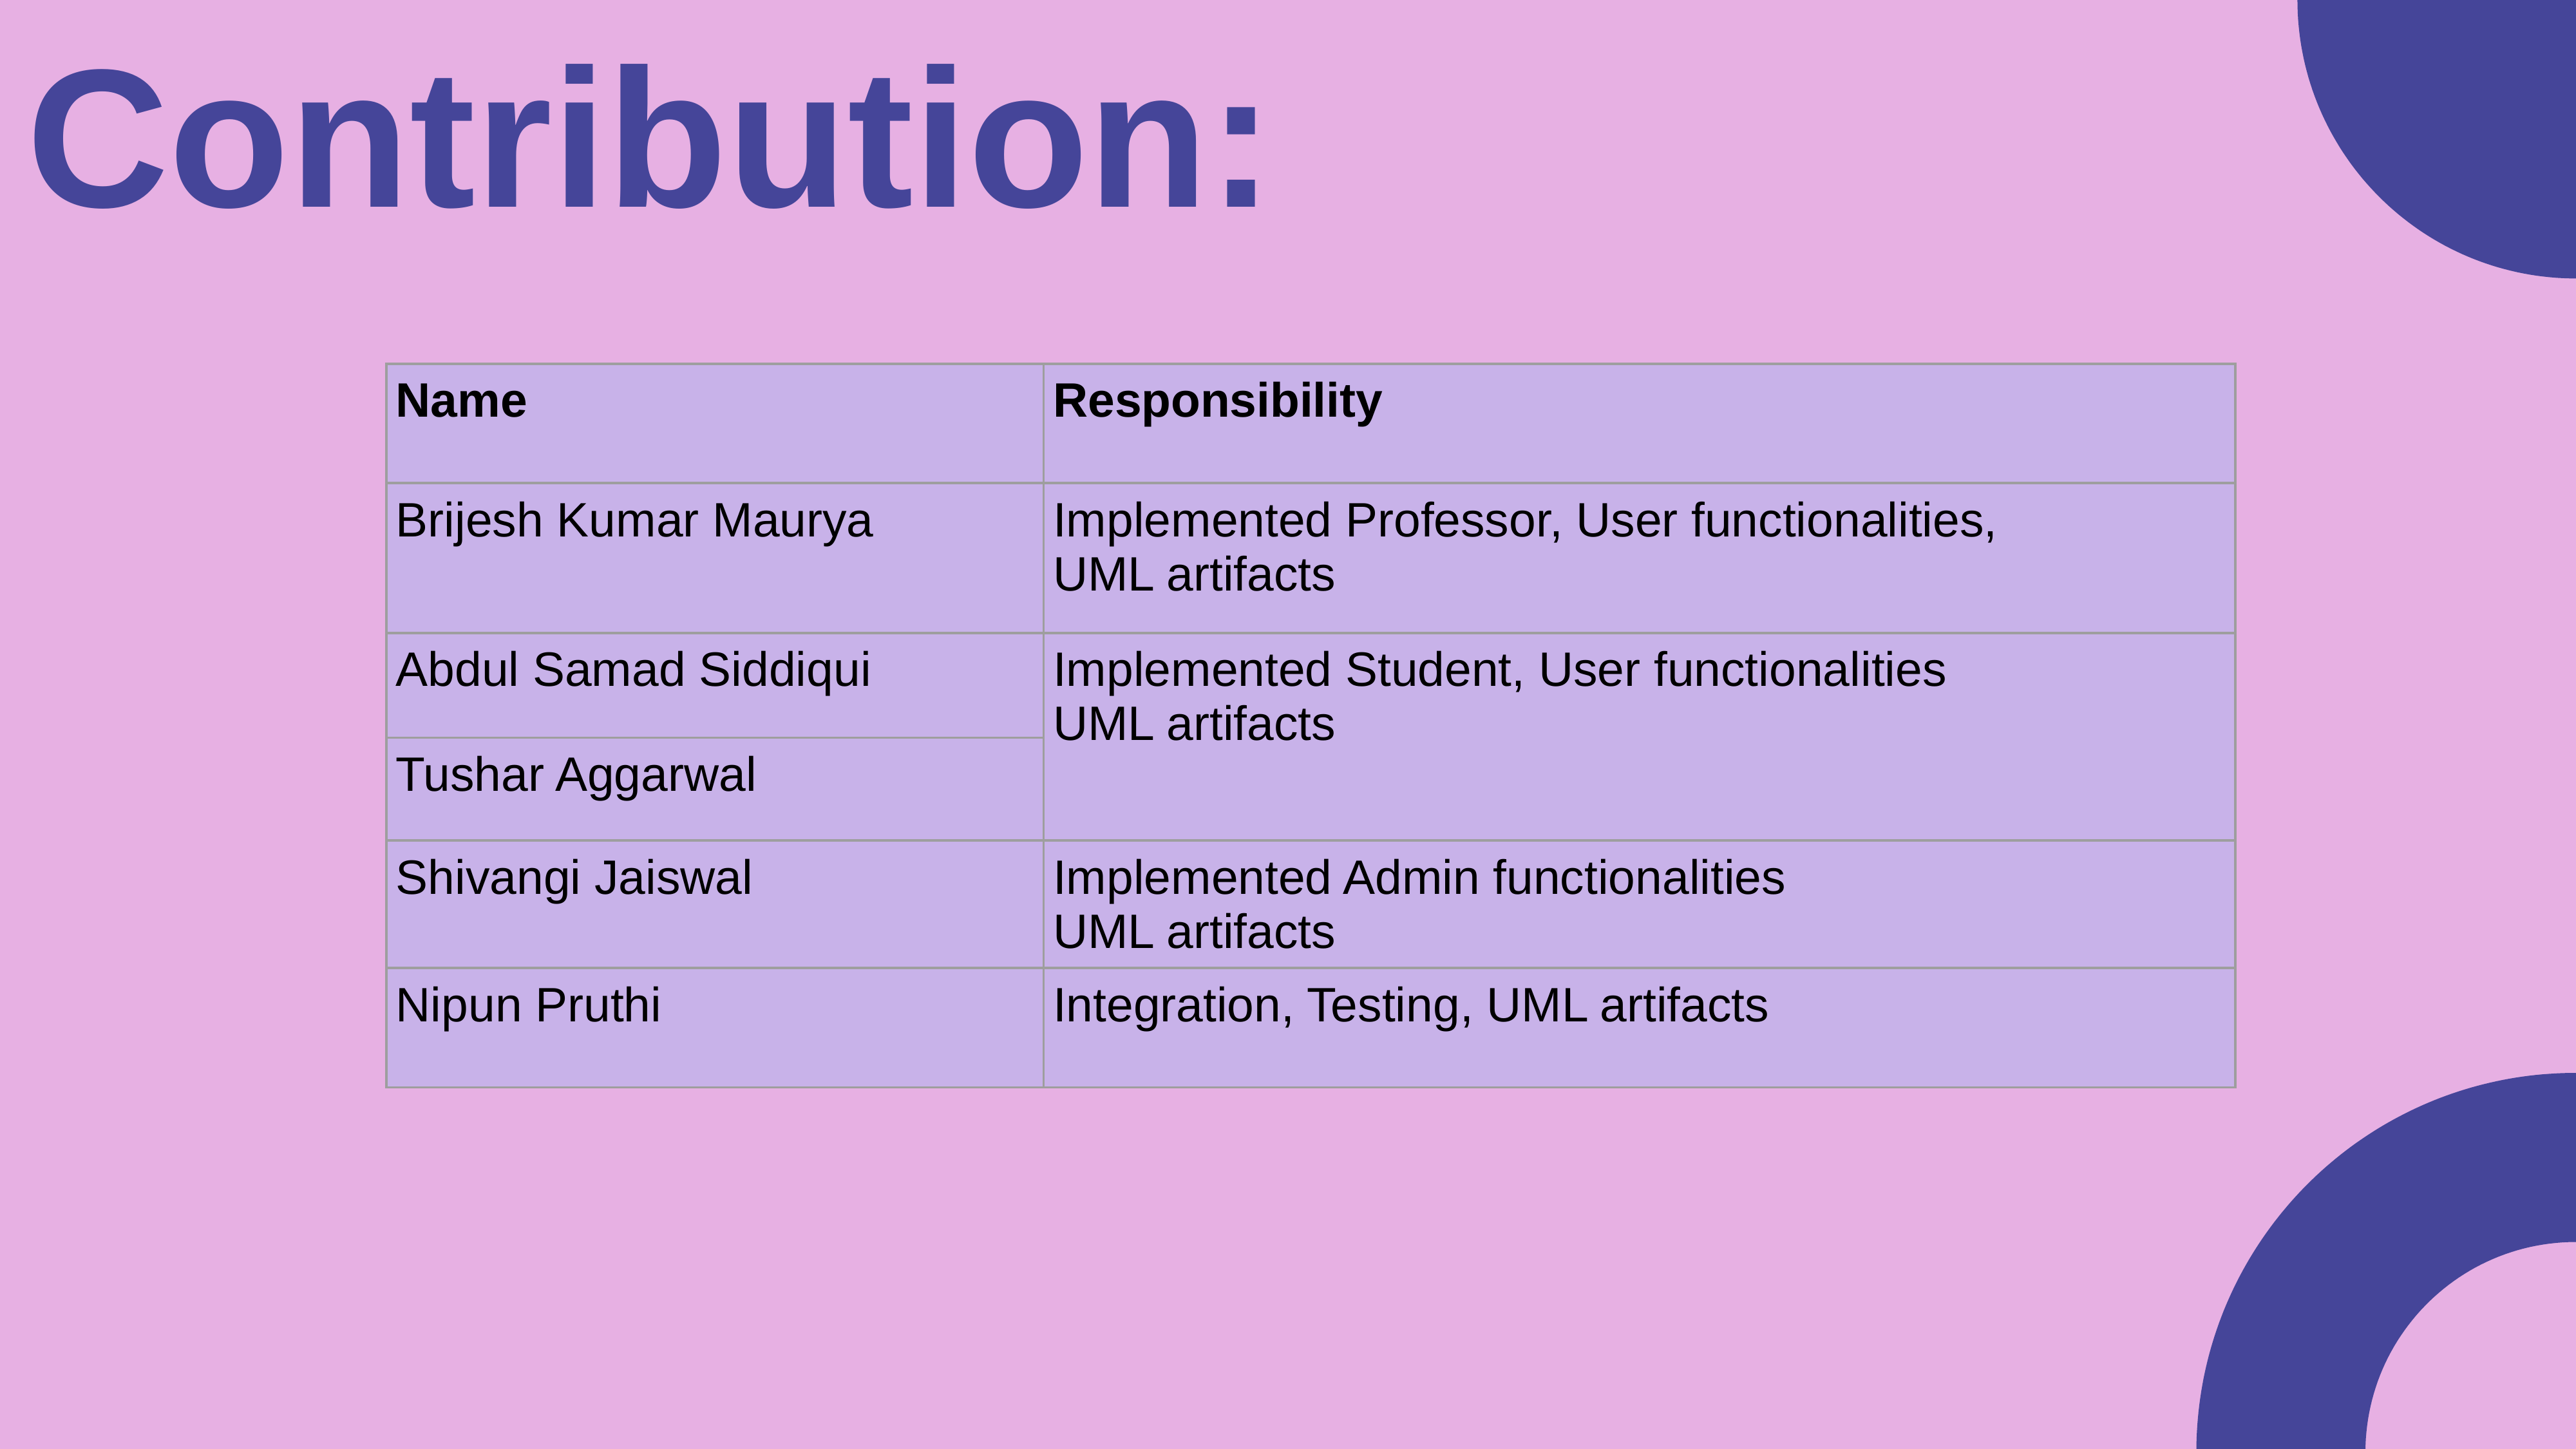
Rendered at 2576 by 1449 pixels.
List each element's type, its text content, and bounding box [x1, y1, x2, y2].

text_box [2196, 1073, 2576, 1449]
table_cell Implemented Student, User functionalities UML artifacts [1045, 634, 2234, 839]
table_cell Brijesh Kumar Maurya [388, 484, 1043, 632]
table_cell Tushar Aggarwal [388, 739, 1043, 839]
table_cell Implemented Admin functionalities UML artifacts [1045, 842, 2234, 967]
table_cell Abdul Samad Siddiqui [388, 634, 1043, 737]
table_cell Integration, Testing, UML artifacts [1045, 969, 2234, 1086]
table_cell Implemented Professor, User functionalities, UML artifacts [1045, 484, 2234, 632]
table_header Name [388, 365, 1043, 482]
table_header Responsibility [1045, 365, 2234, 482]
title Contribution: [25, 9, 2108, 242]
text_box [2297, 0, 2576, 279]
table_cell Nipun Pruthi [388, 969, 1043, 1086]
table_cell Shivangi Jaiswal [388, 842, 1043, 967]
